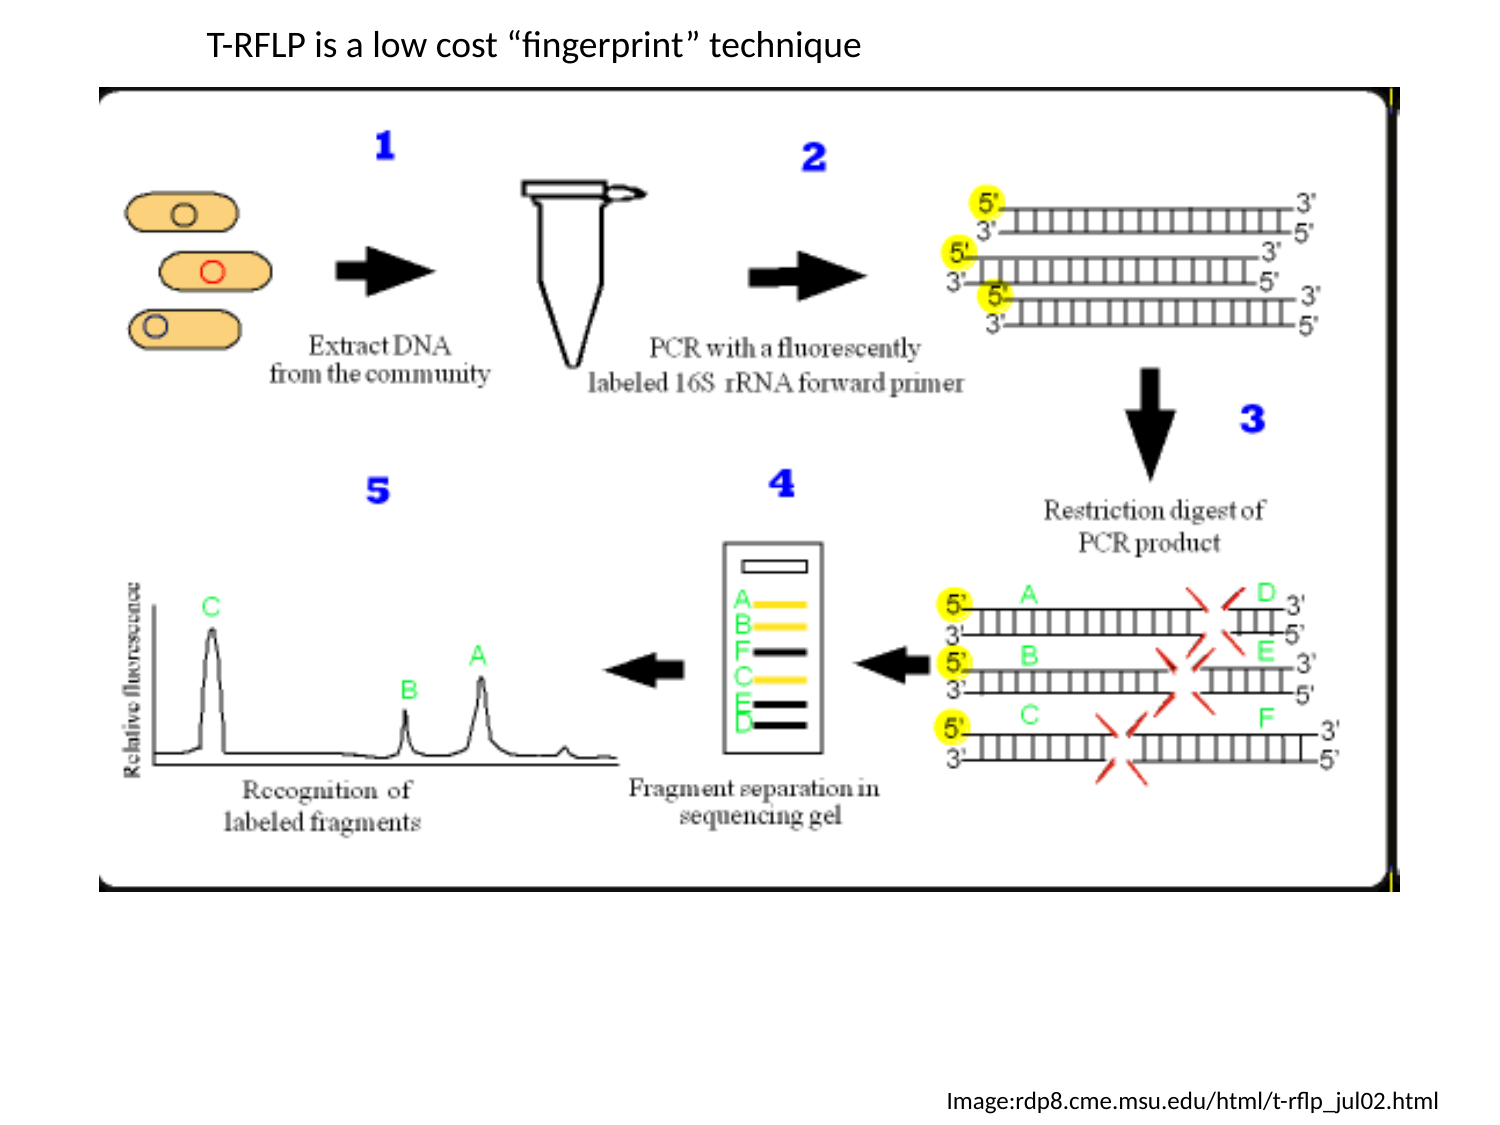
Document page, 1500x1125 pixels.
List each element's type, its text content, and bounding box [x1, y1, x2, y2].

text_box T-RFLP is a low cost “fingerprint” technique [191, 12, 878, 73]
picture [99, 87, 1401, 892]
text_box Image:rdp8.cme.msu.edu/html/t-rflp_jul02.html [931, 1077, 1456, 1122]
